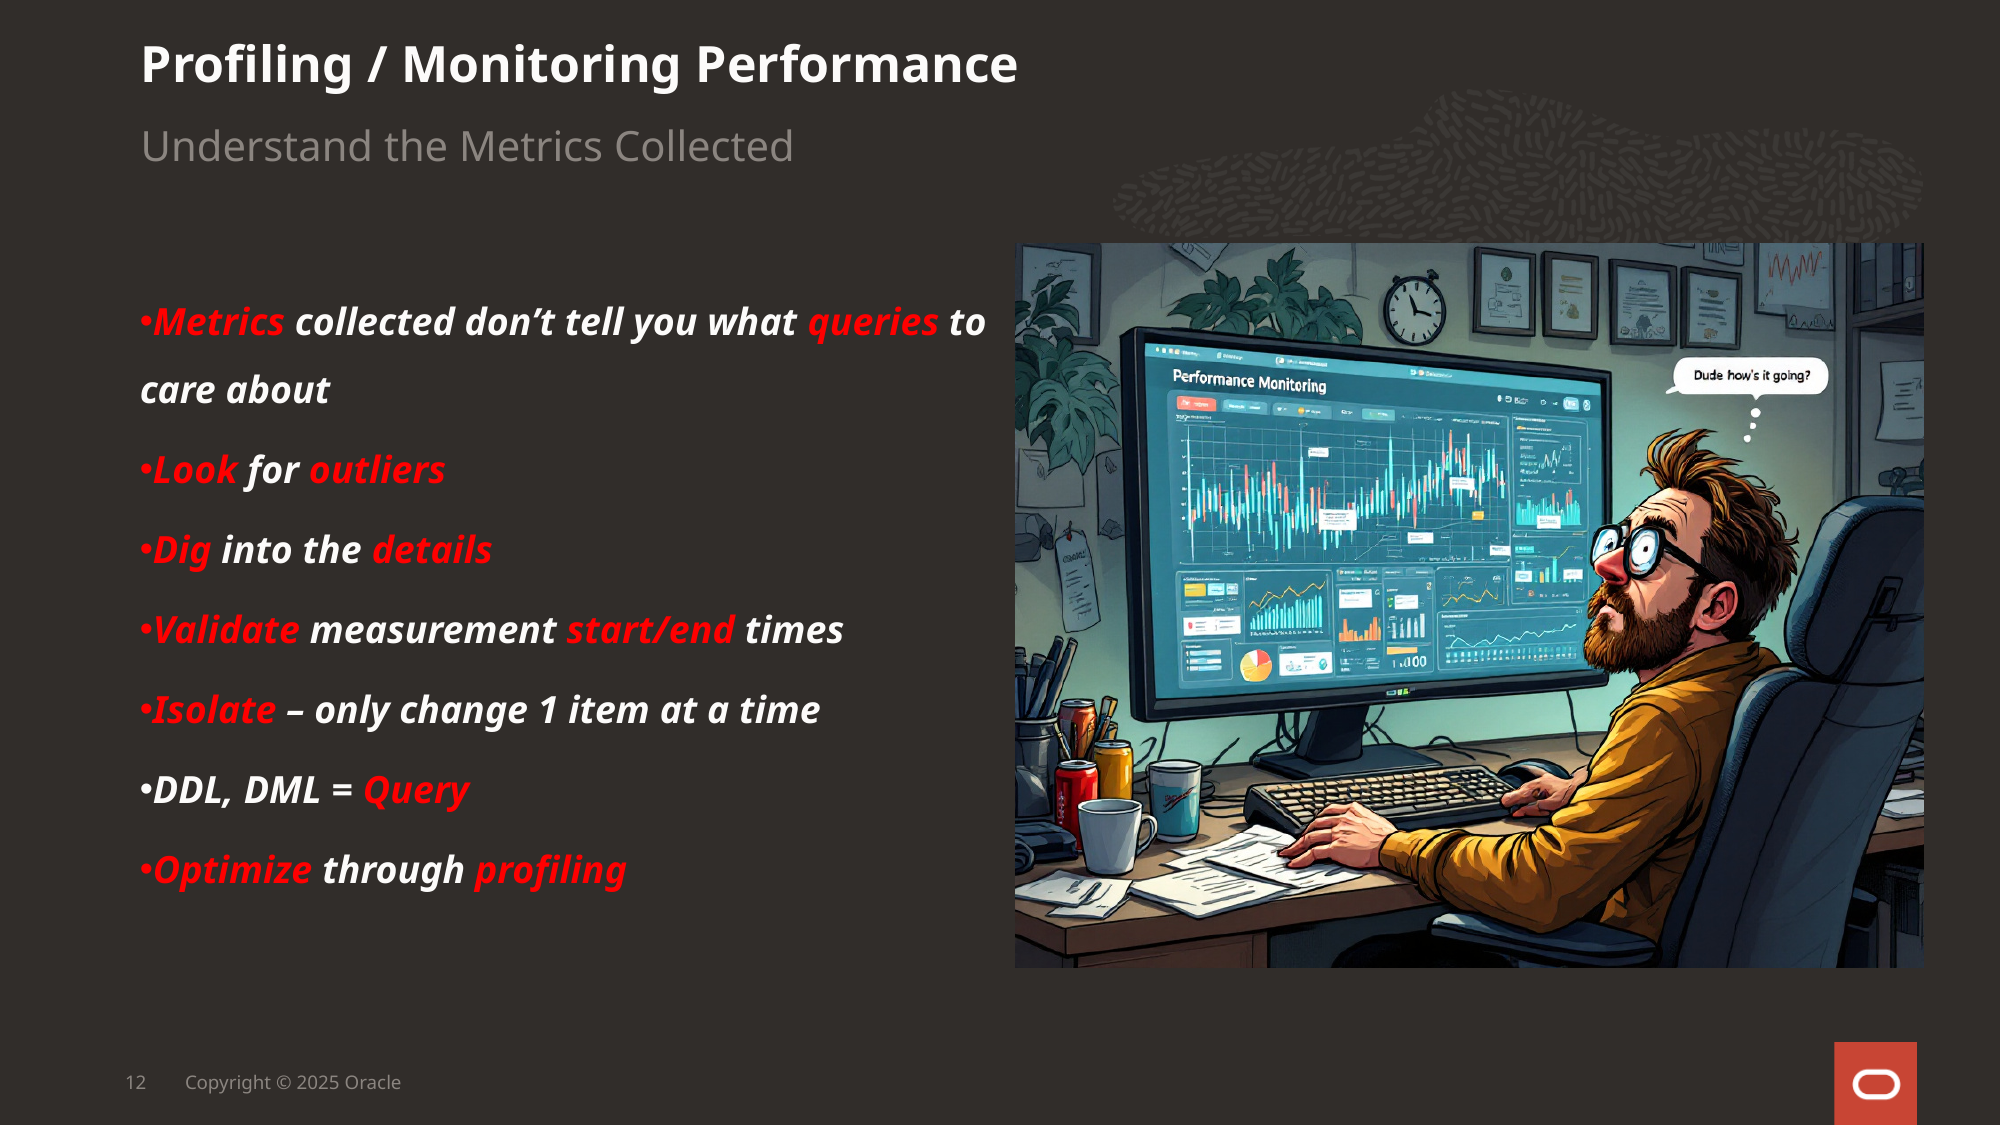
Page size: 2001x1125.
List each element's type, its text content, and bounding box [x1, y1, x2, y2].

slide_number 12 [125, 1053, 185, 1114]
text_box Profiling / Monitoring Performance [126, 29, 1877, 165]
text_box Understand the Metrics Collected [140, 117, 1892, 172]
picture [1015, 44, 1934, 969]
text_box Metrics collected don’t tell you what queries to care about Look for outliers Dig into the details Validate measurement start/end times Isolate – only change 1 item at a time DDL, DML = Query Optimize through profiling [125, 268, 1049, 1008]
footer Copyright © 2025 Oracle [185, 1053, 1128, 1114]
